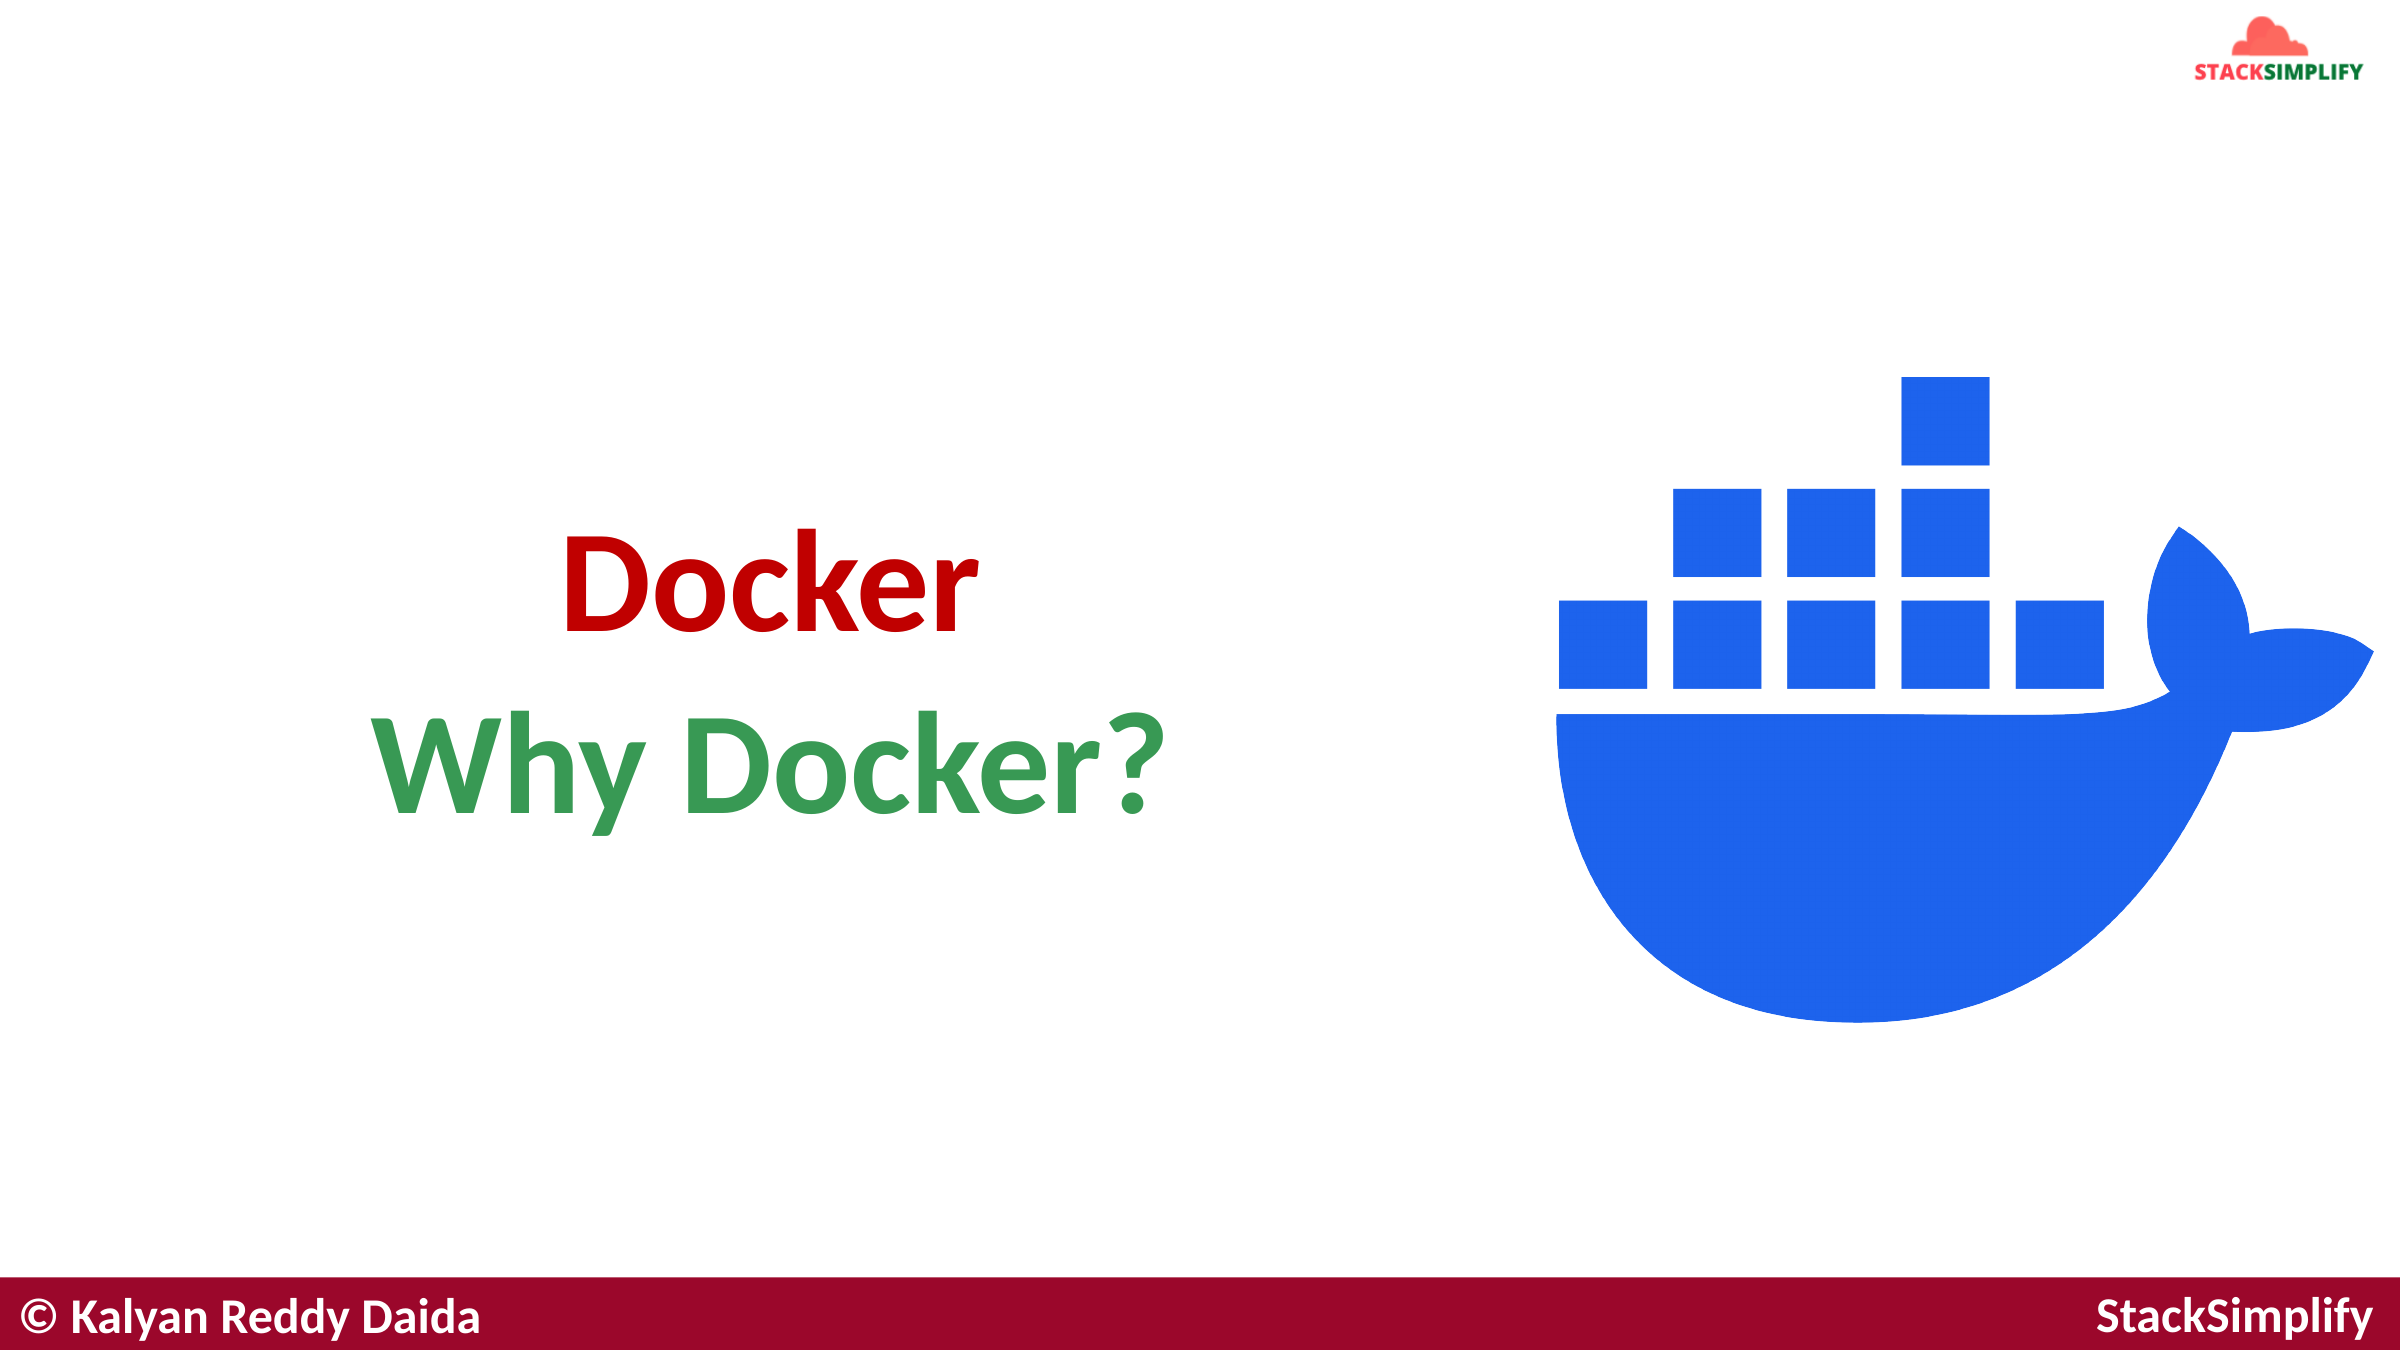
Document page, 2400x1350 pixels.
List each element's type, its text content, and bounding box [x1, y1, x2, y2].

list Docker Why Docker? [82, 496, 1459, 675]
picture [2178, 10, 2375, 86]
picture [1556, 377, 2374, 1023]
footer © Kalyan Reddy Daida [0, 1278, 511, 1350]
